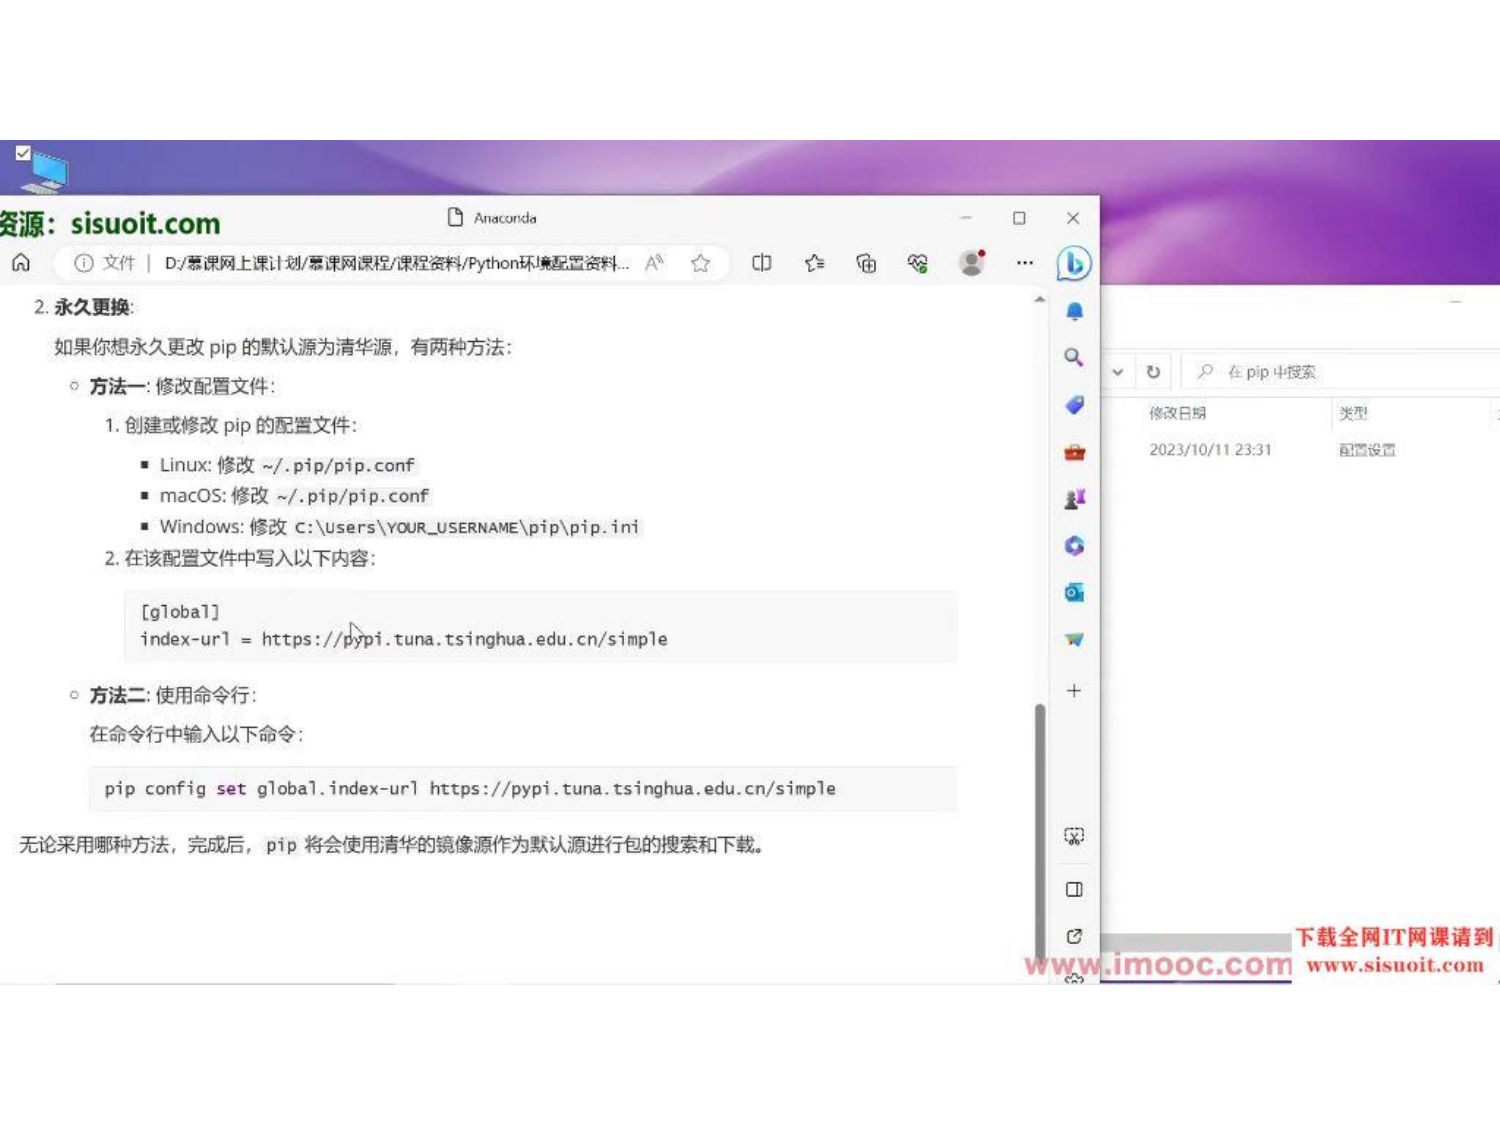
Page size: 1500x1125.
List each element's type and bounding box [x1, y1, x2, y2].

picture [0, 140, 1500, 985]
